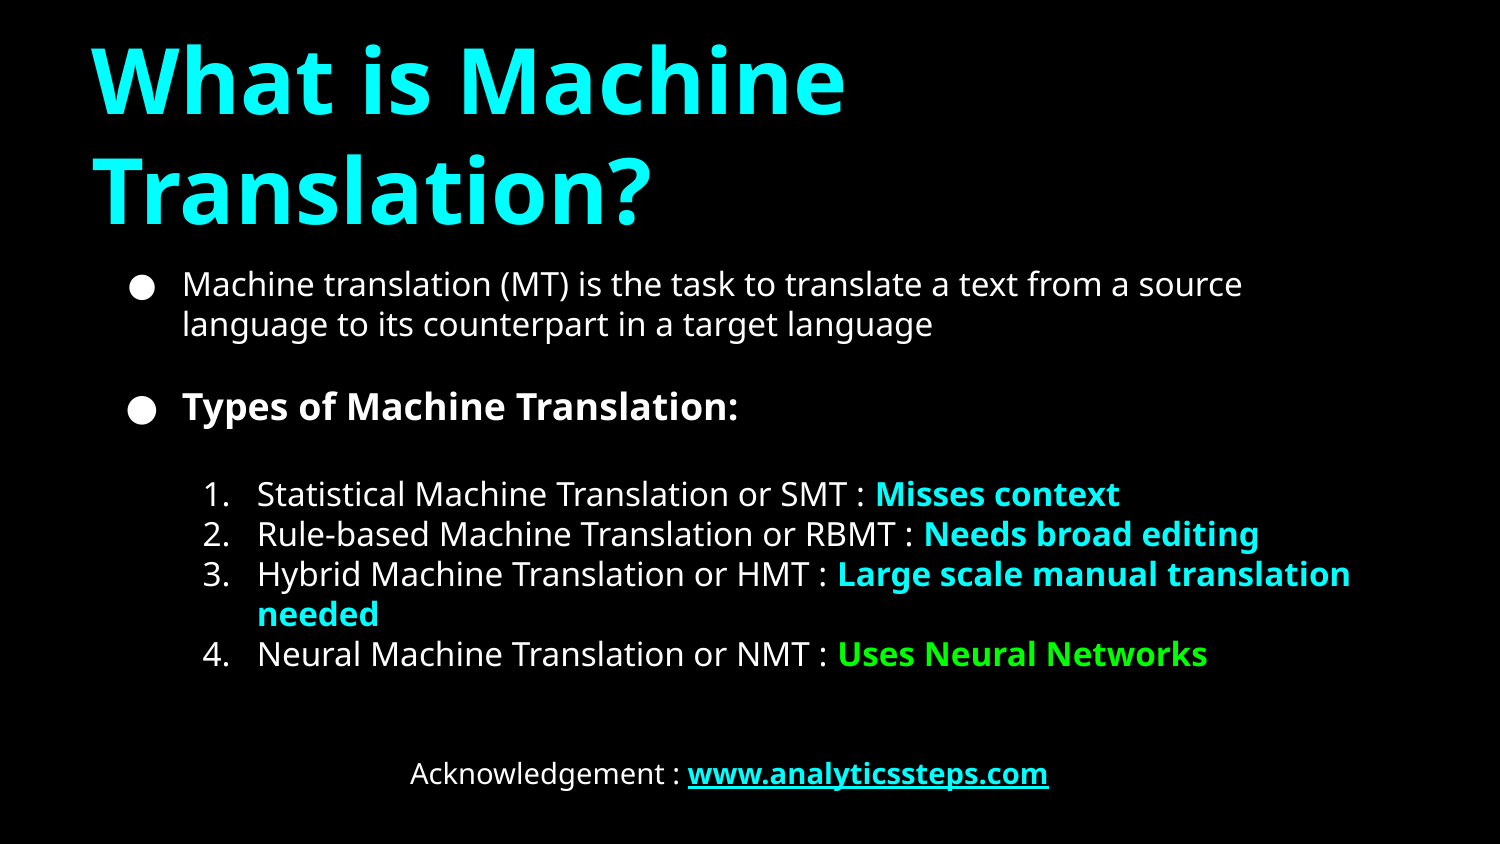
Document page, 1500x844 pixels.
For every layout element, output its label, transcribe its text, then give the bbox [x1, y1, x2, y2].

title What is Machine Translation? [76, 45, 1424, 220]
text_box Machine translation (MT) is the task to translate a text from a source language to its counterpart in a target language Types of Machine Translation: Statistical Machine Translation or SMT : Misses context Rule-based Machine Translation or RBMT : Needs broad editing Hybrid Machine Translation or HMT : Large scale manual translation needed Neural Machine Translation or NMT : Uses Neural Networks [91, 248, 1407, 728]
text_box Acknowledgement : www.analyticssteps.com [59, 739, 1407, 810]
